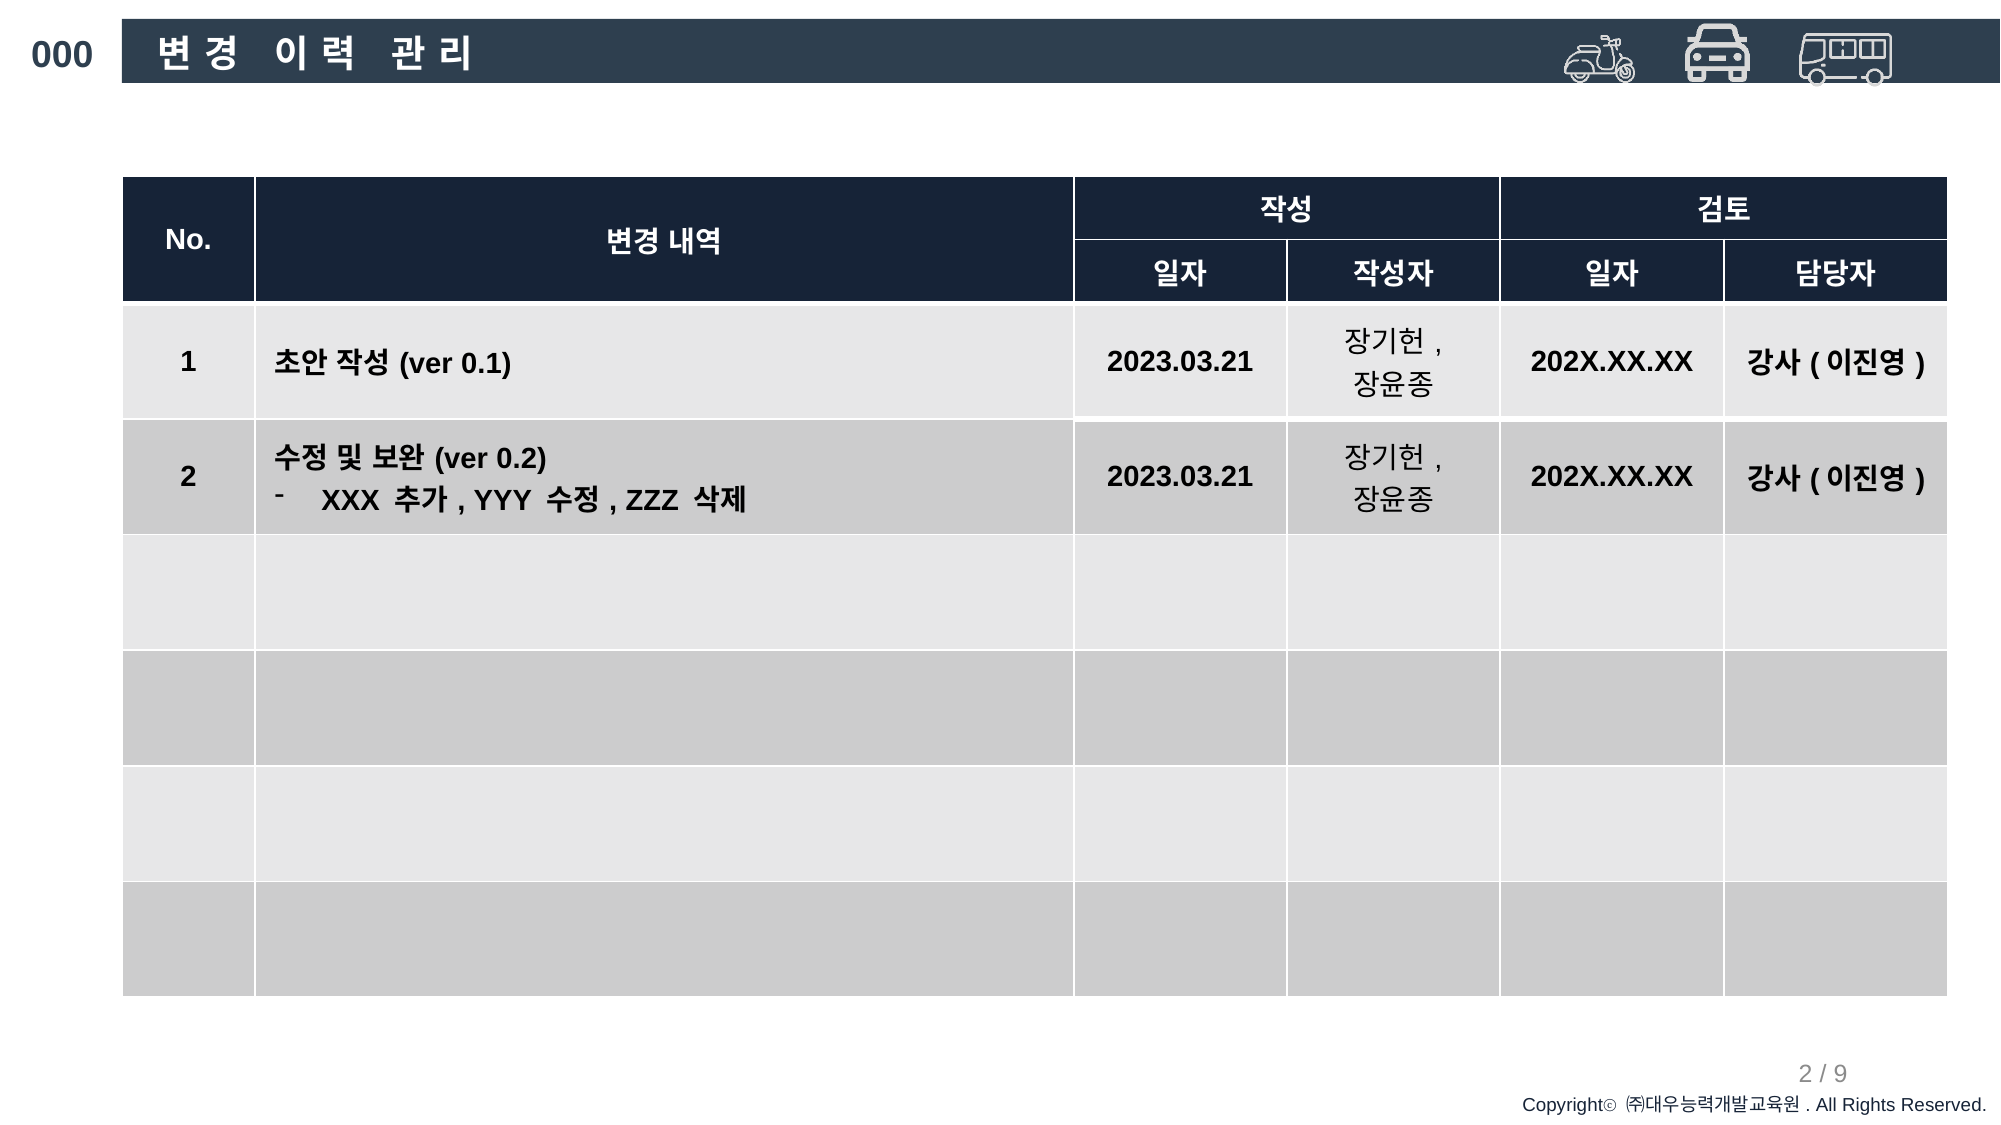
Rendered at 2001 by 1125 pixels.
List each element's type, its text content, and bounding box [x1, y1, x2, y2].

table_cell [123, 882, 254, 996]
table_header 작성 [1075, 177, 1499, 239]
table_cell [1501, 535, 1723, 649]
table_cell [1725, 767, 1947, 881]
picture [1683, 19, 1751, 86]
table_cell [256, 651, 1073, 765]
table_cell 2 [123, 420, 254, 534]
table_cell 2023.03.21 [1075, 422, 1286, 534]
table_cell 담당자 [1725, 240, 1947, 301]
table_cell [1288, 535, 1499, 649]
table_cell [1075, 651, 1286, 765]
table_cell 일자 [1501, 240, 1723, 301]
table_cell [1075, 882, 1286, 996]
table_cell 202X.XX.XX [1501, 306, 1723, 416]
table_cell 장기헌, 장윤종 [1288, 306, 1499, 416]
table_header 검토 [1501, 177, 1947, 239]
table_cell [123, 651, 254, 765]
table_cell 2023.03.21 [1075, 306, 1286, 416]
table_cell [1725, 882, 1947, 996]
table_cell 강사(이진영) [1725, 306, 1947, 416]
table_cell [1501, 651, 1723, 765]
table_cell [123, 767, 254, 881]
table_cell 강사(이진영) [1725, 422, 1947, 534]
table_cell 202X.XX.XX [1501, 422, 1723, 534]
table_cell [1501, 882, 1723, 996]
table_cell [1725, 651, 1947, 765]
table_cell 일자 [1075, 240, 1286, 301]
table_cell [1288, 651, 1499, 765]
table_header 변경 내역 [256, 177, 1073, 301]
table_cell 초안 작성(ver 0.1) [256, 306, 1073, 418]
text_box 변경 이력 관리 [142, 22, 489, 82]
table_cell [123, 535, 254, 649]
table_cell [1075, 535, 1286, 649]
table_cell 수정 및 보완(ver 0.2) XXX 추가, YYY 수정, ZZZ 삭제 [256, 420, 1073, 534]
table_cell [256, 882, 1073, 996]
table_cell 작성자 [1288, 240, 1499, 301]
table_cell [1725, 535, 1947, 649]
table_header No. [123, 177, 254, 301]
picture [1564, 23, 1635, 94]
picture [1799, 13, 1892, 106]
text_box [121, 18, 1799, 84]
table_cell [256, 535, 1073, 649]
table_cell [1075, 767, 1286, 881]
slide_number 2 / 9 [1412, 1042, 1863, 1103]
table_cell 장기헌, 장윤종 [1288, 422, 1499, 534]
table_cell 1 [123, 306, 254, 418]
table_cell [1501, 767, 1723, 881]
table_cell [1288, 882, 1499, 996]
table_cell [256, 767, 1073, 881]
table_cell [1288, 767, 1499, 881]
text_box [1892, 18, 2000, 84]
text_box 000 [16, 22, 109, 82]
